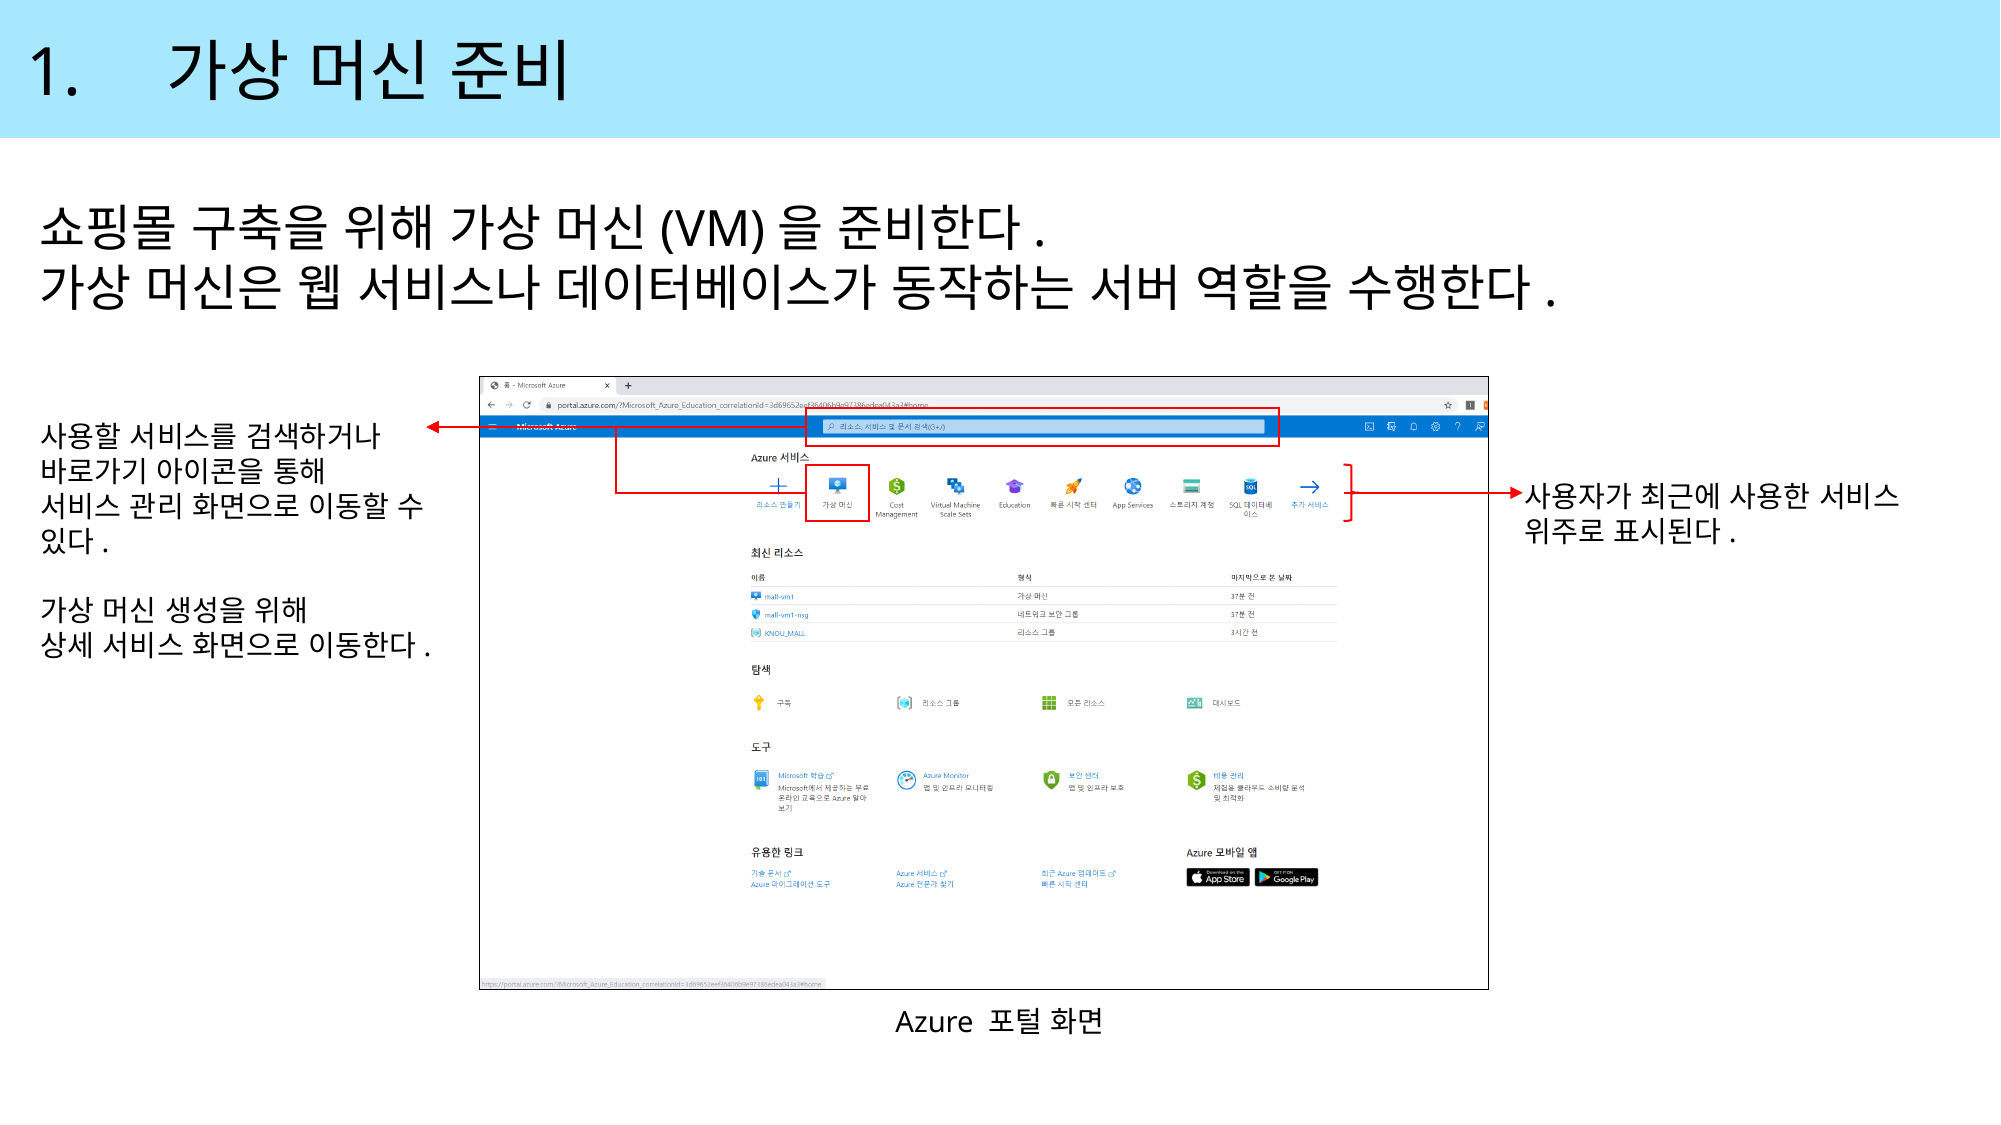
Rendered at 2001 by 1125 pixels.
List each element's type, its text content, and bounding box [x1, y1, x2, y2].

text_box 쇼핑몰 구축을 위해 가상 머신(VM)을 준비한다. 가상 머신은 웹 서비스나 데이터베이스가 동작하는 서버 역할을 수행한다. [25, 189, 1573, 324]
text_box Azure 포털 화면 [880, 995, 1120, 1046]
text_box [9, 376, 1911, 990]
text_box 가상 머신 준비 [11, 21, 588, 116]
text_box [0, 0, 2000, 139]
